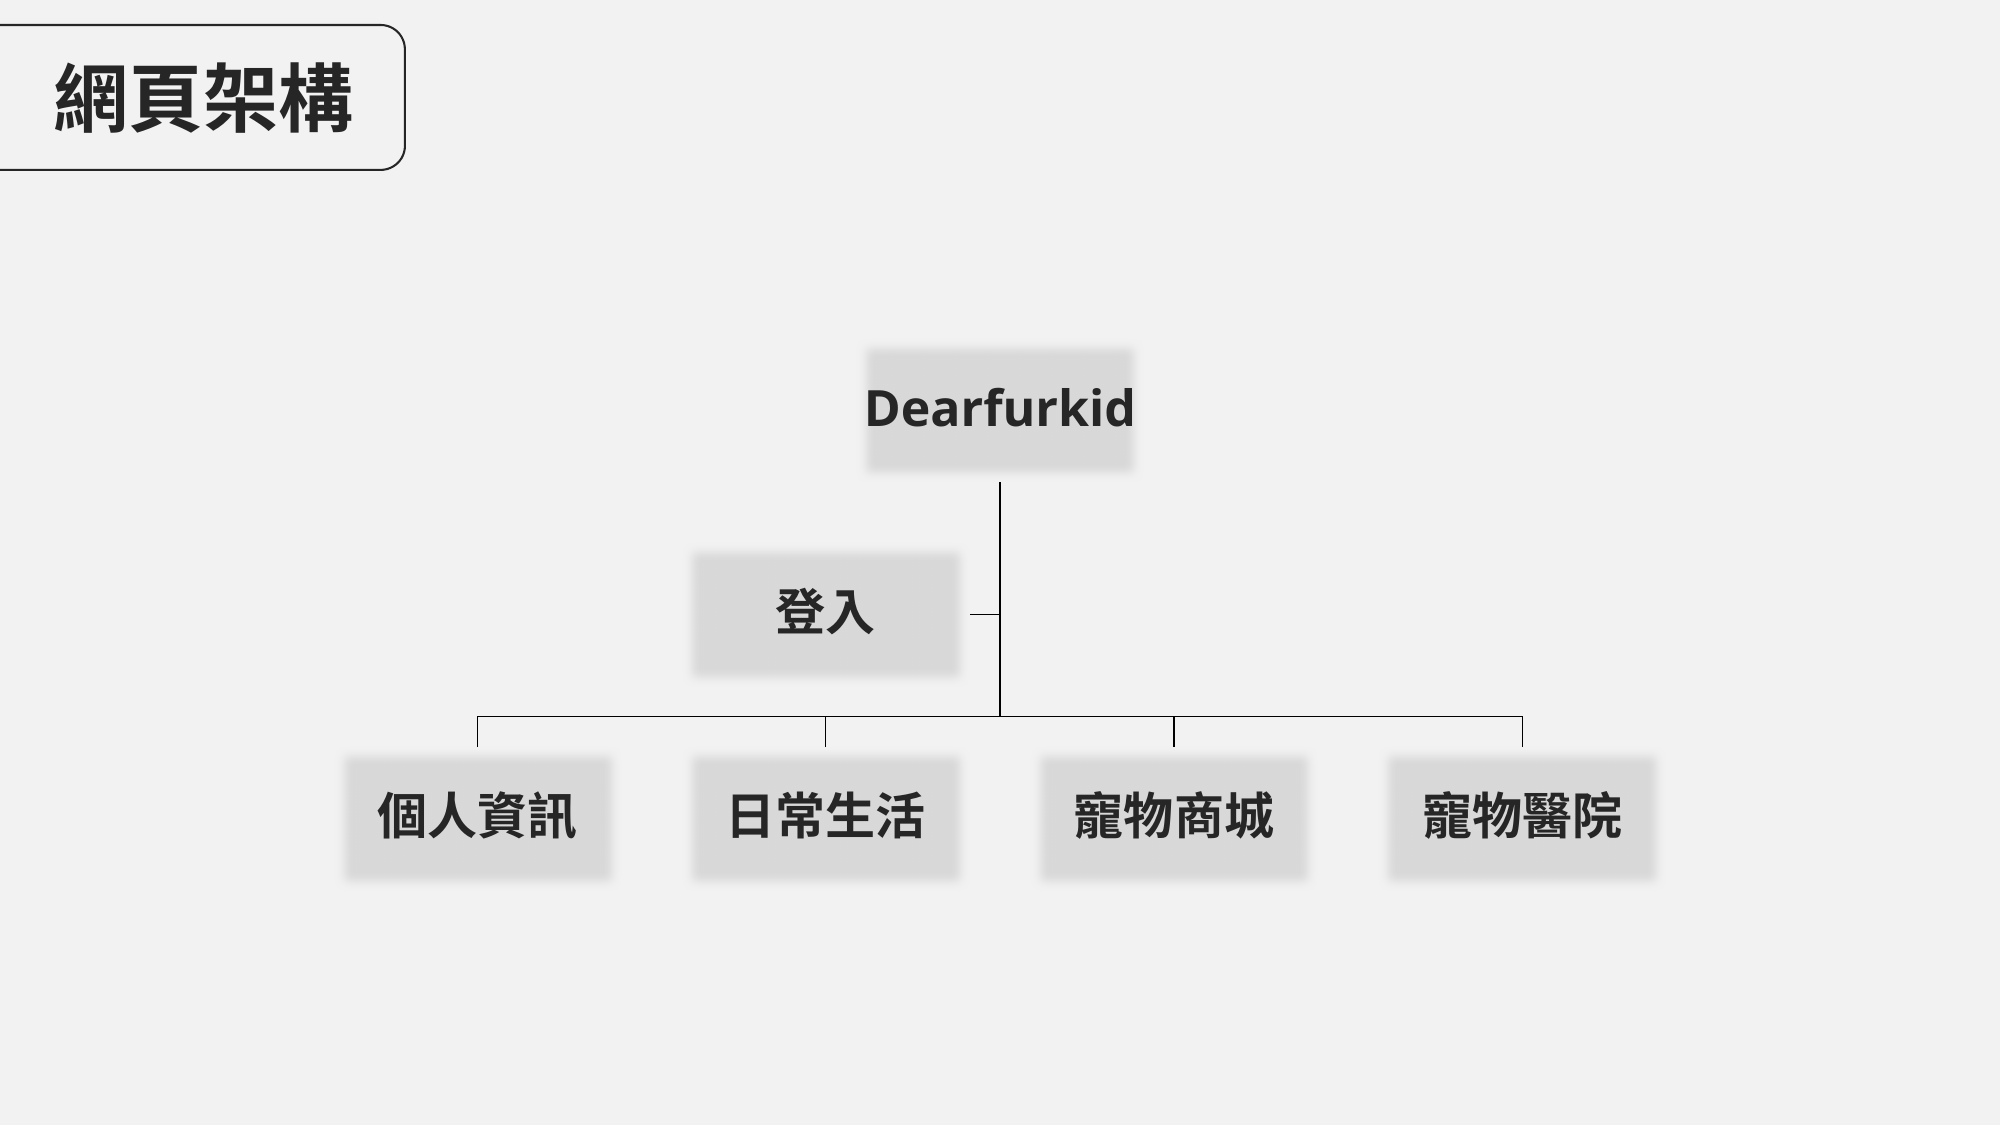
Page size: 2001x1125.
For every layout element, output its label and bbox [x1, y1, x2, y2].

text_box [333, 169, 1667, 1059]
text_box [0, 24, 405, 170]
